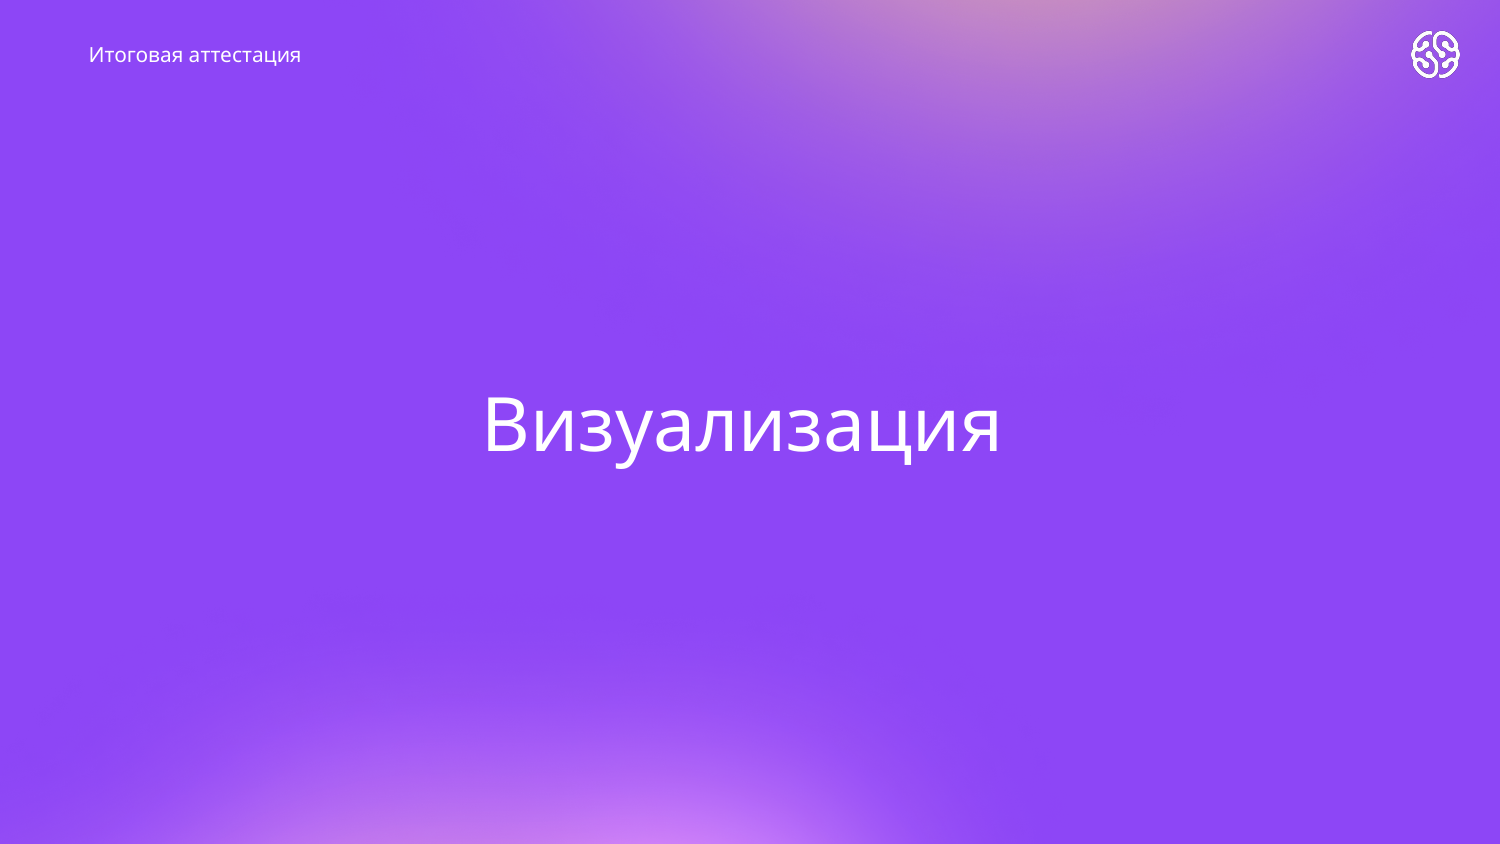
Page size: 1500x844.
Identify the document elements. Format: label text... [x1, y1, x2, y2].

title Визуализация [88, 212, 1412, 632]
subtitle Итоговая аттестация [88, 24, 1066, 84]
picture [0, 0, 1500, 844]
